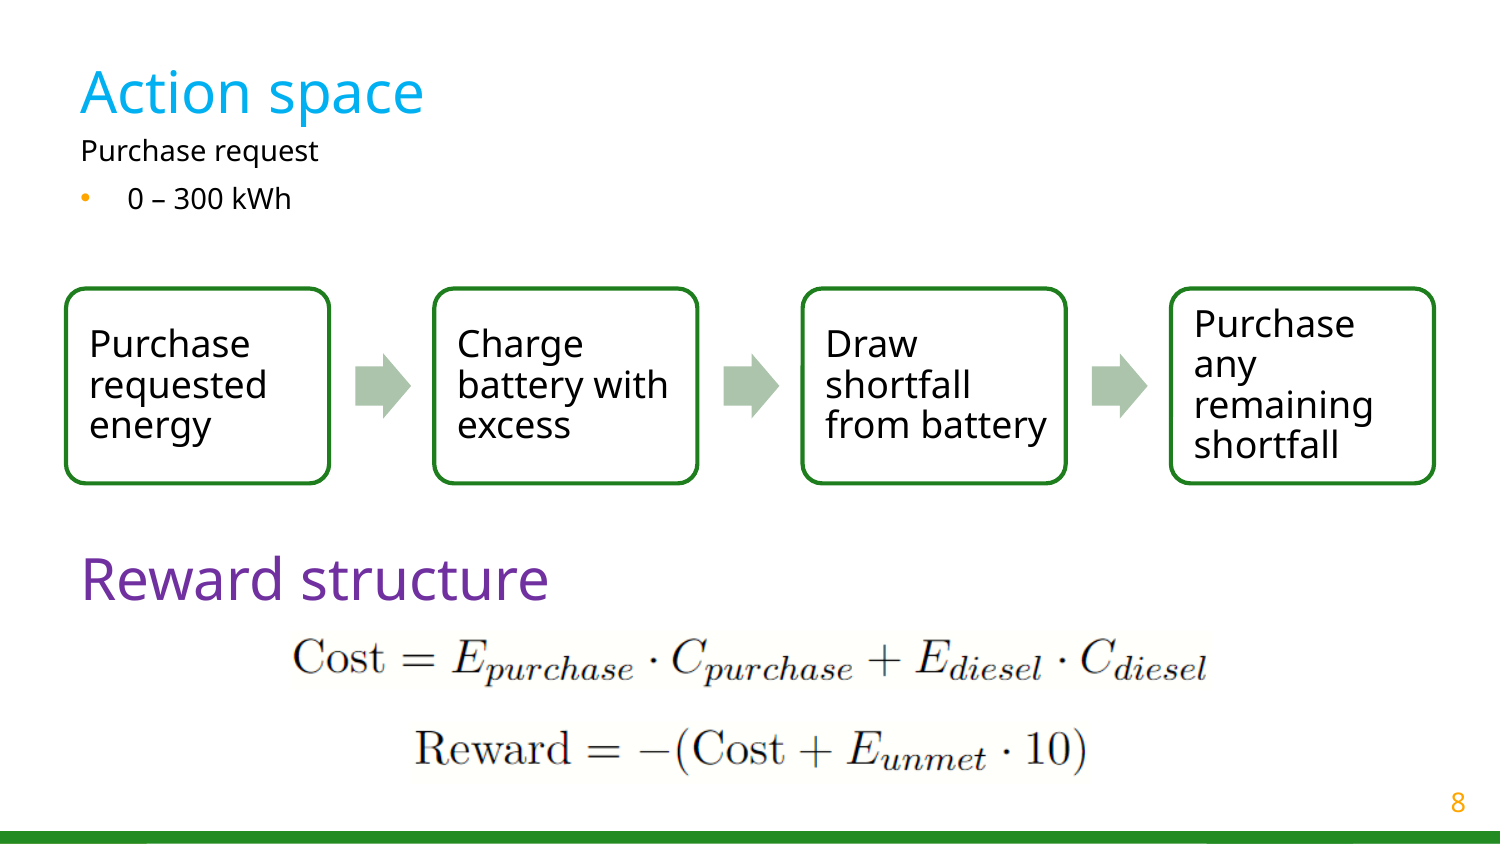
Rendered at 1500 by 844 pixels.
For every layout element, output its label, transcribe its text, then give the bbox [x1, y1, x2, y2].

picture [289, 630, 1211, 691]
text_box Action space [65, 0, 1126, 101]
slide_number 8 [1391, 770, 1482, 822]
picture [410, 721, 1090, 785]
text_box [65, 101, 1435, 671]
